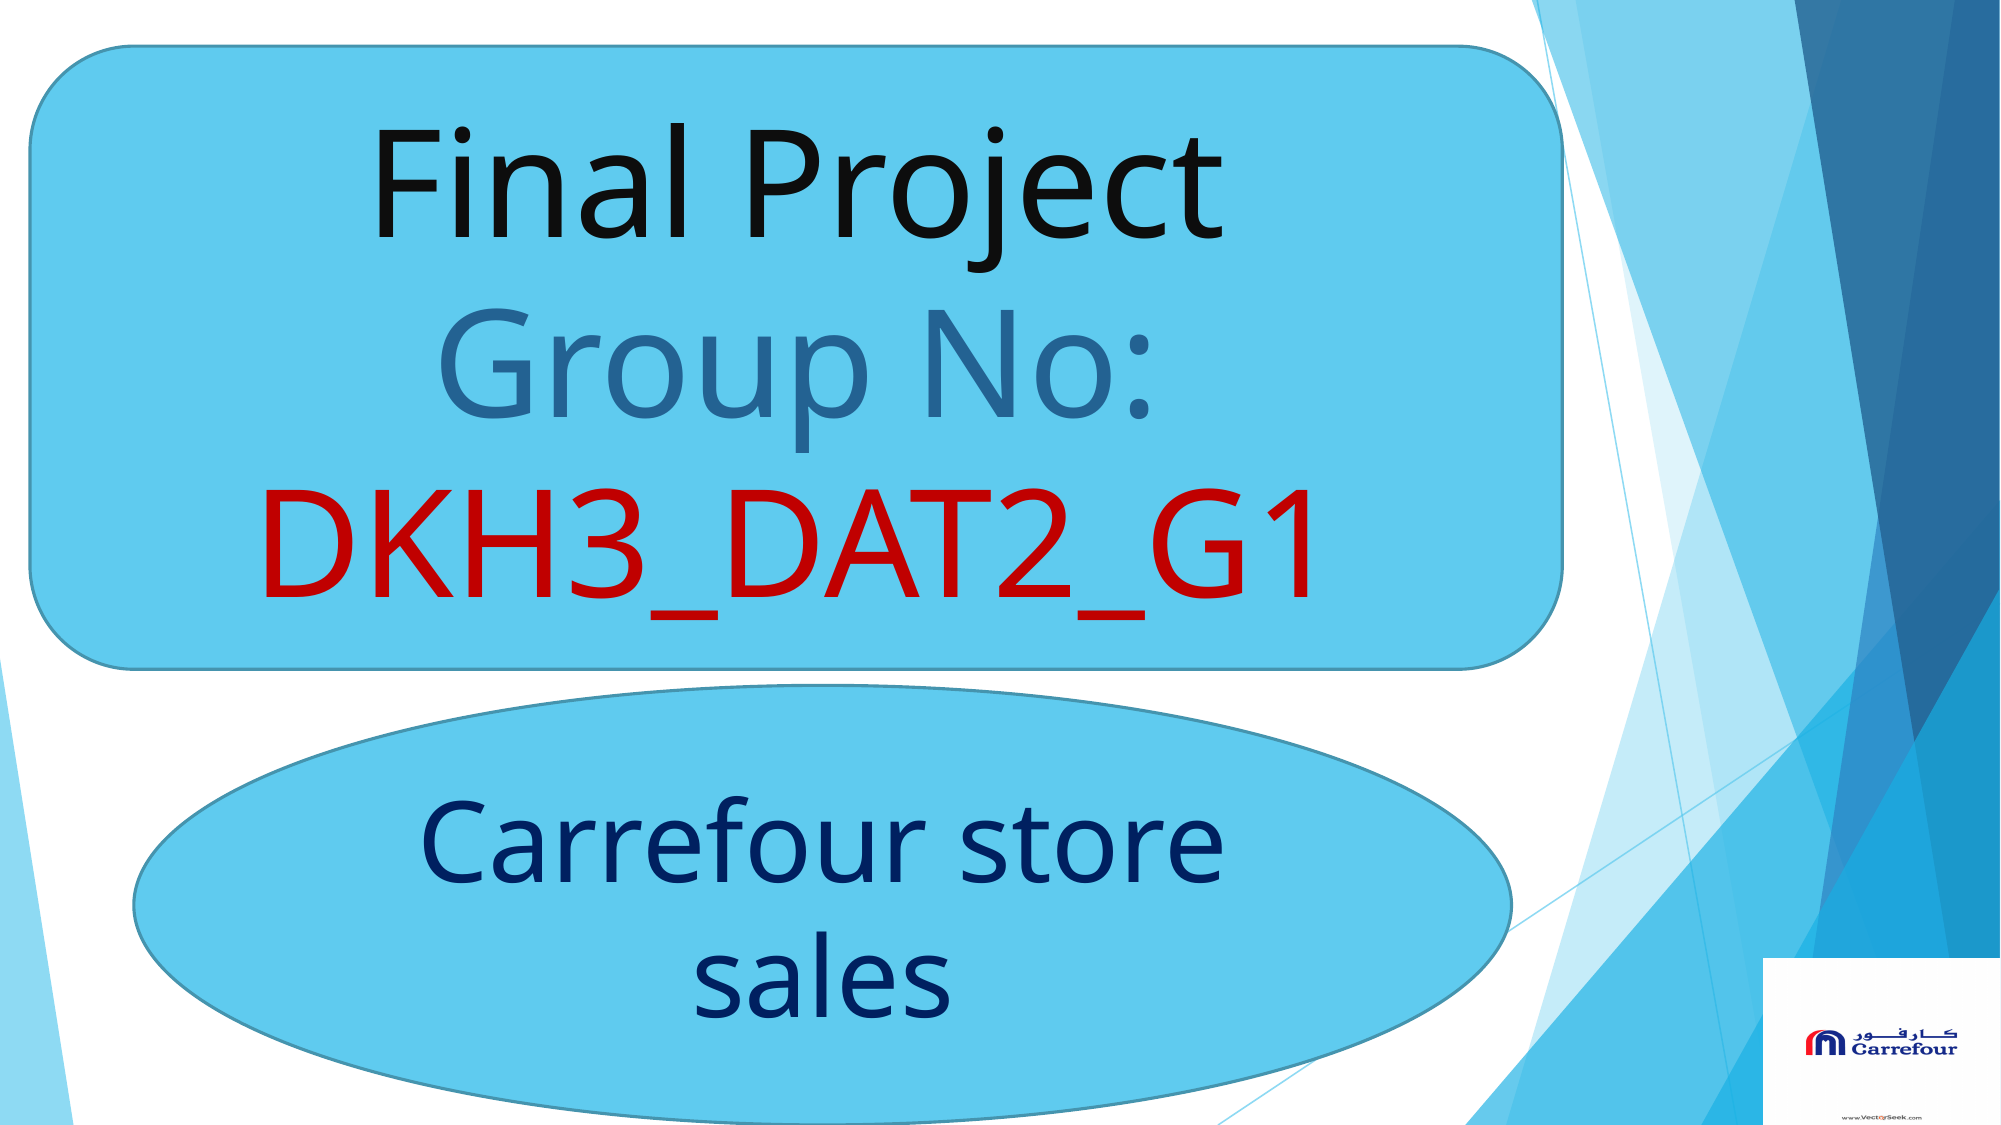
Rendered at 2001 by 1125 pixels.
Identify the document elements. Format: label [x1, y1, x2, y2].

text_box [133, 685, 1512, 1125]
text_box [29, 0, 1563, 716]
picture [1763, 958, 2000, 1125]
